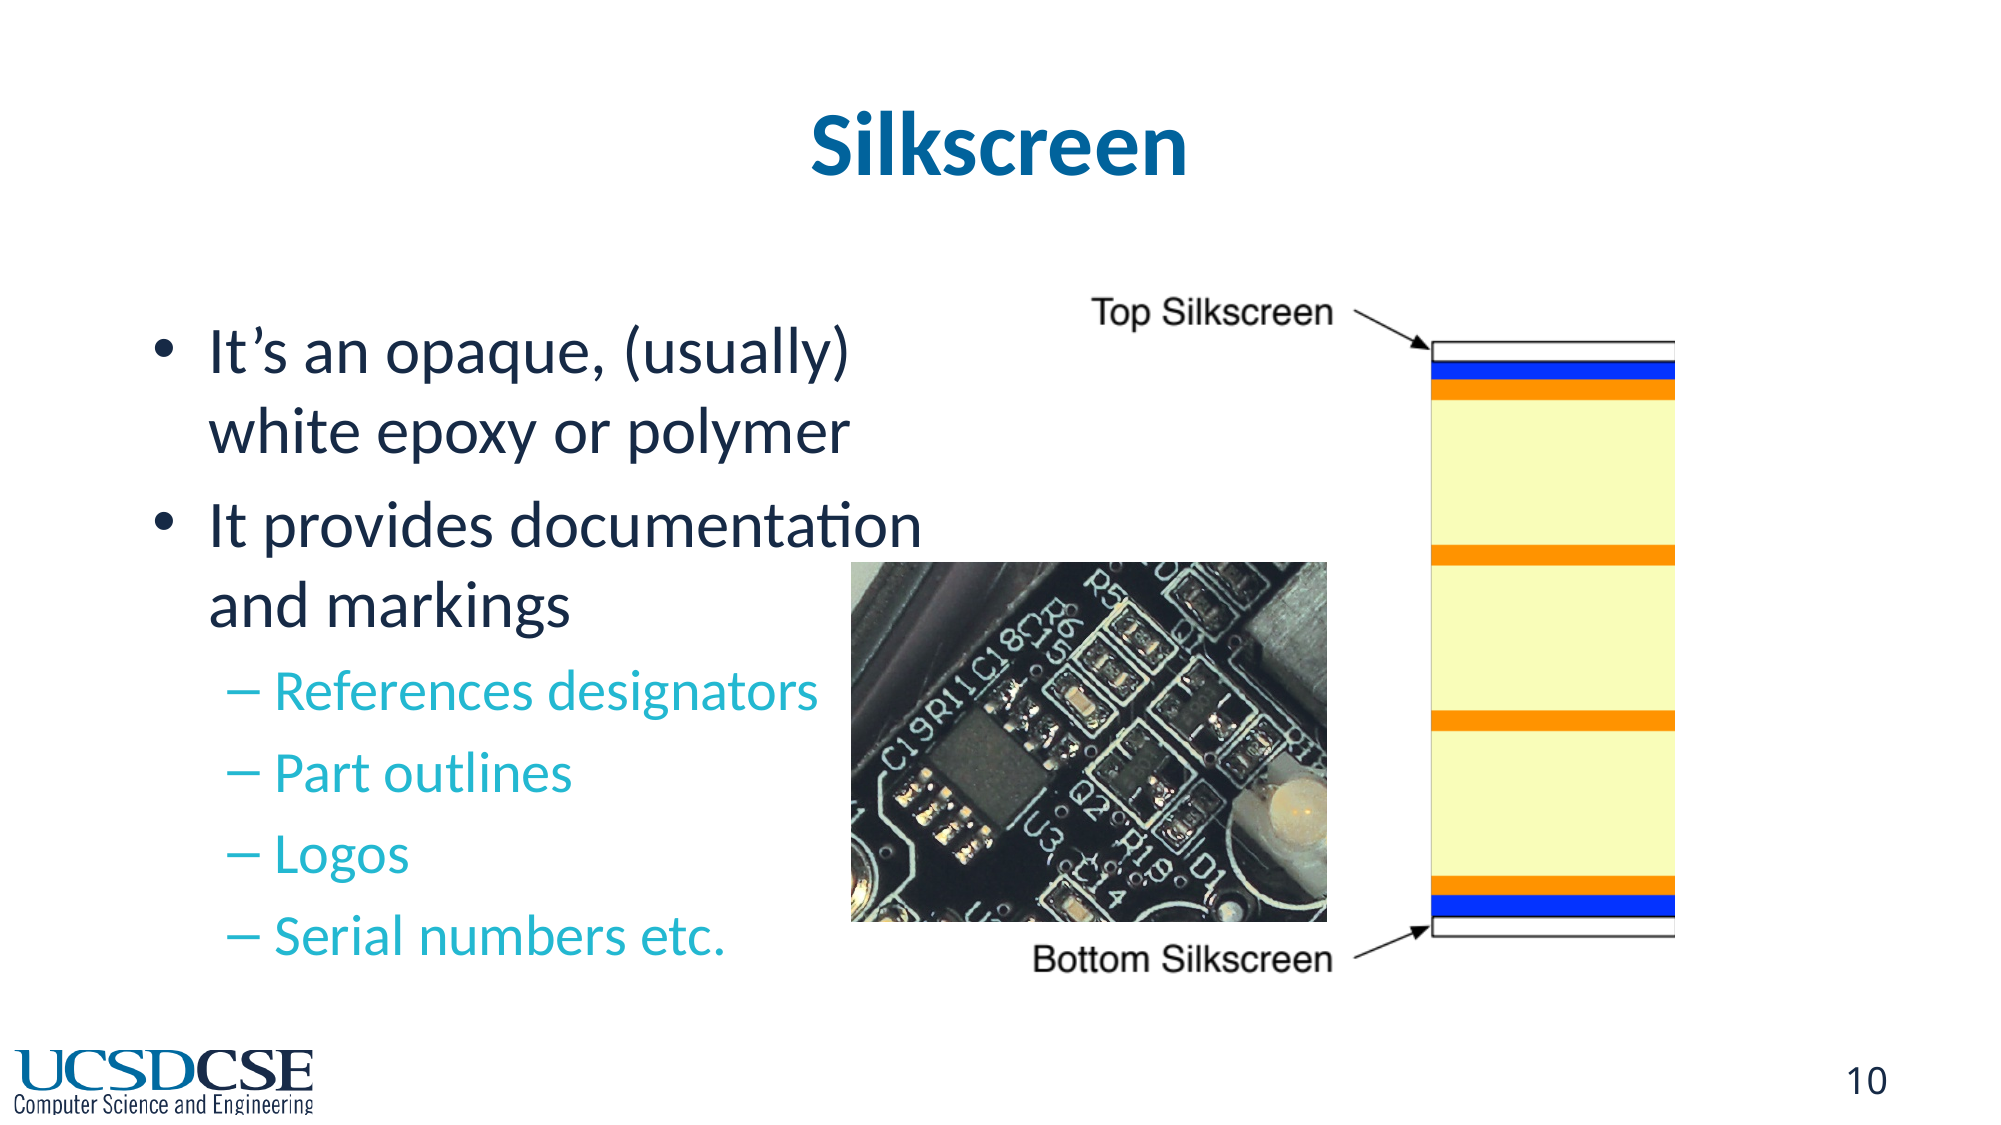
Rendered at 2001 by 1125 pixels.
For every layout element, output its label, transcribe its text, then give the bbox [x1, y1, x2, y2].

picture [850, 562, 1327, 922]
title Silkscreen [99, 45, 1900, 233]
list It’s an opaque, (usually) white epoxy or polymer It provides documentation and markings References designators Part outlines Logos Serial numbers etc. [137, 299, 988, 1014]
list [1012, 288, 1676, 979]
